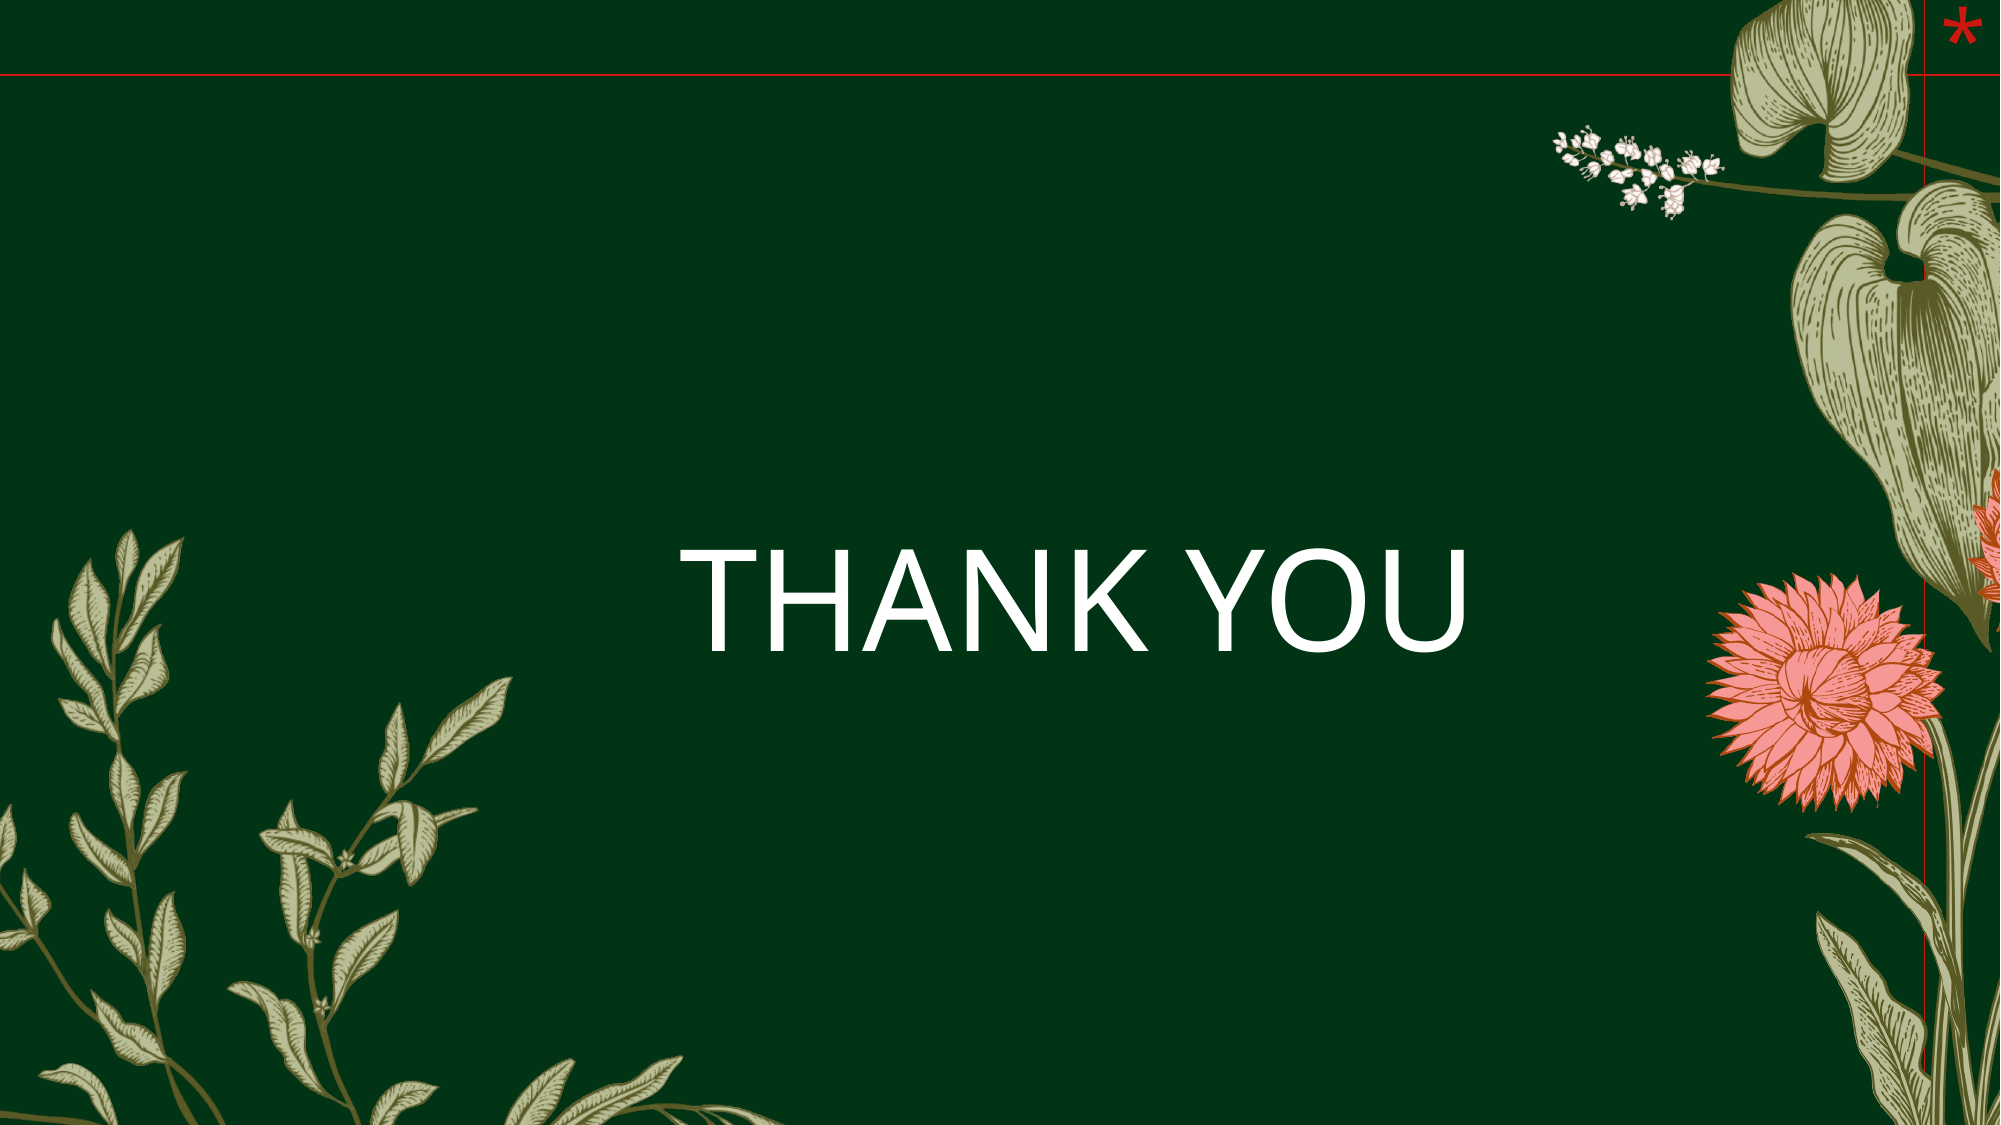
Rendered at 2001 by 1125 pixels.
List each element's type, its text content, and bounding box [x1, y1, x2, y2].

text_box THANK YOU [558, 502, 1599, 688]
picture [0, 490, 876, 1125]
picture [1522, 0, 2000, 1125]
